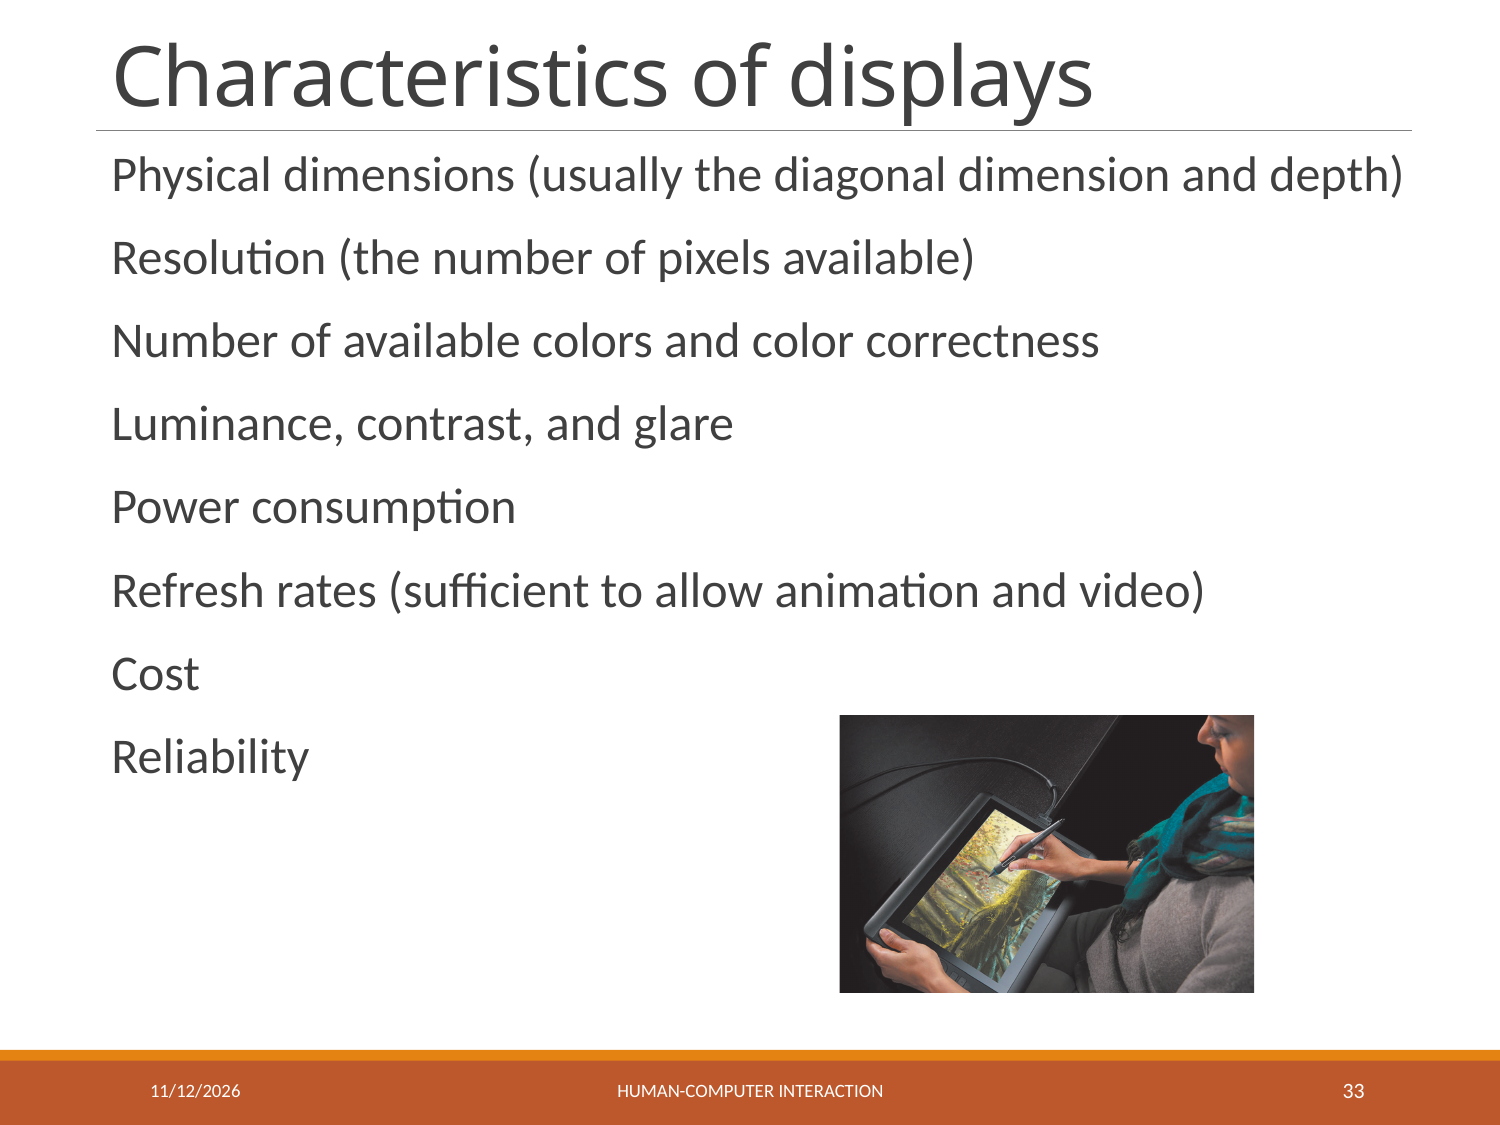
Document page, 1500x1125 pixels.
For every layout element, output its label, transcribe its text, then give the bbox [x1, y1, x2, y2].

list Physical dimensions (usually the diagonal dimension and depth) Resolution (the number of pixels available) Number of available colors and color correctness Luminance, contrast, and glare Power consumption Refresh rates (sufficient to allow animation and video) Cost Reliability [96, 140, 1413, 1034]
slide_number 33 [1218, 1059, 1380, 1120]
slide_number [135, 1059, 440, 1120]
picture [839, 715, 1255, 994]
footer Human-computer interaction [453, 1059, 1047, 1120]
title Characteristics of displays [96, 19, 1413, 131]
